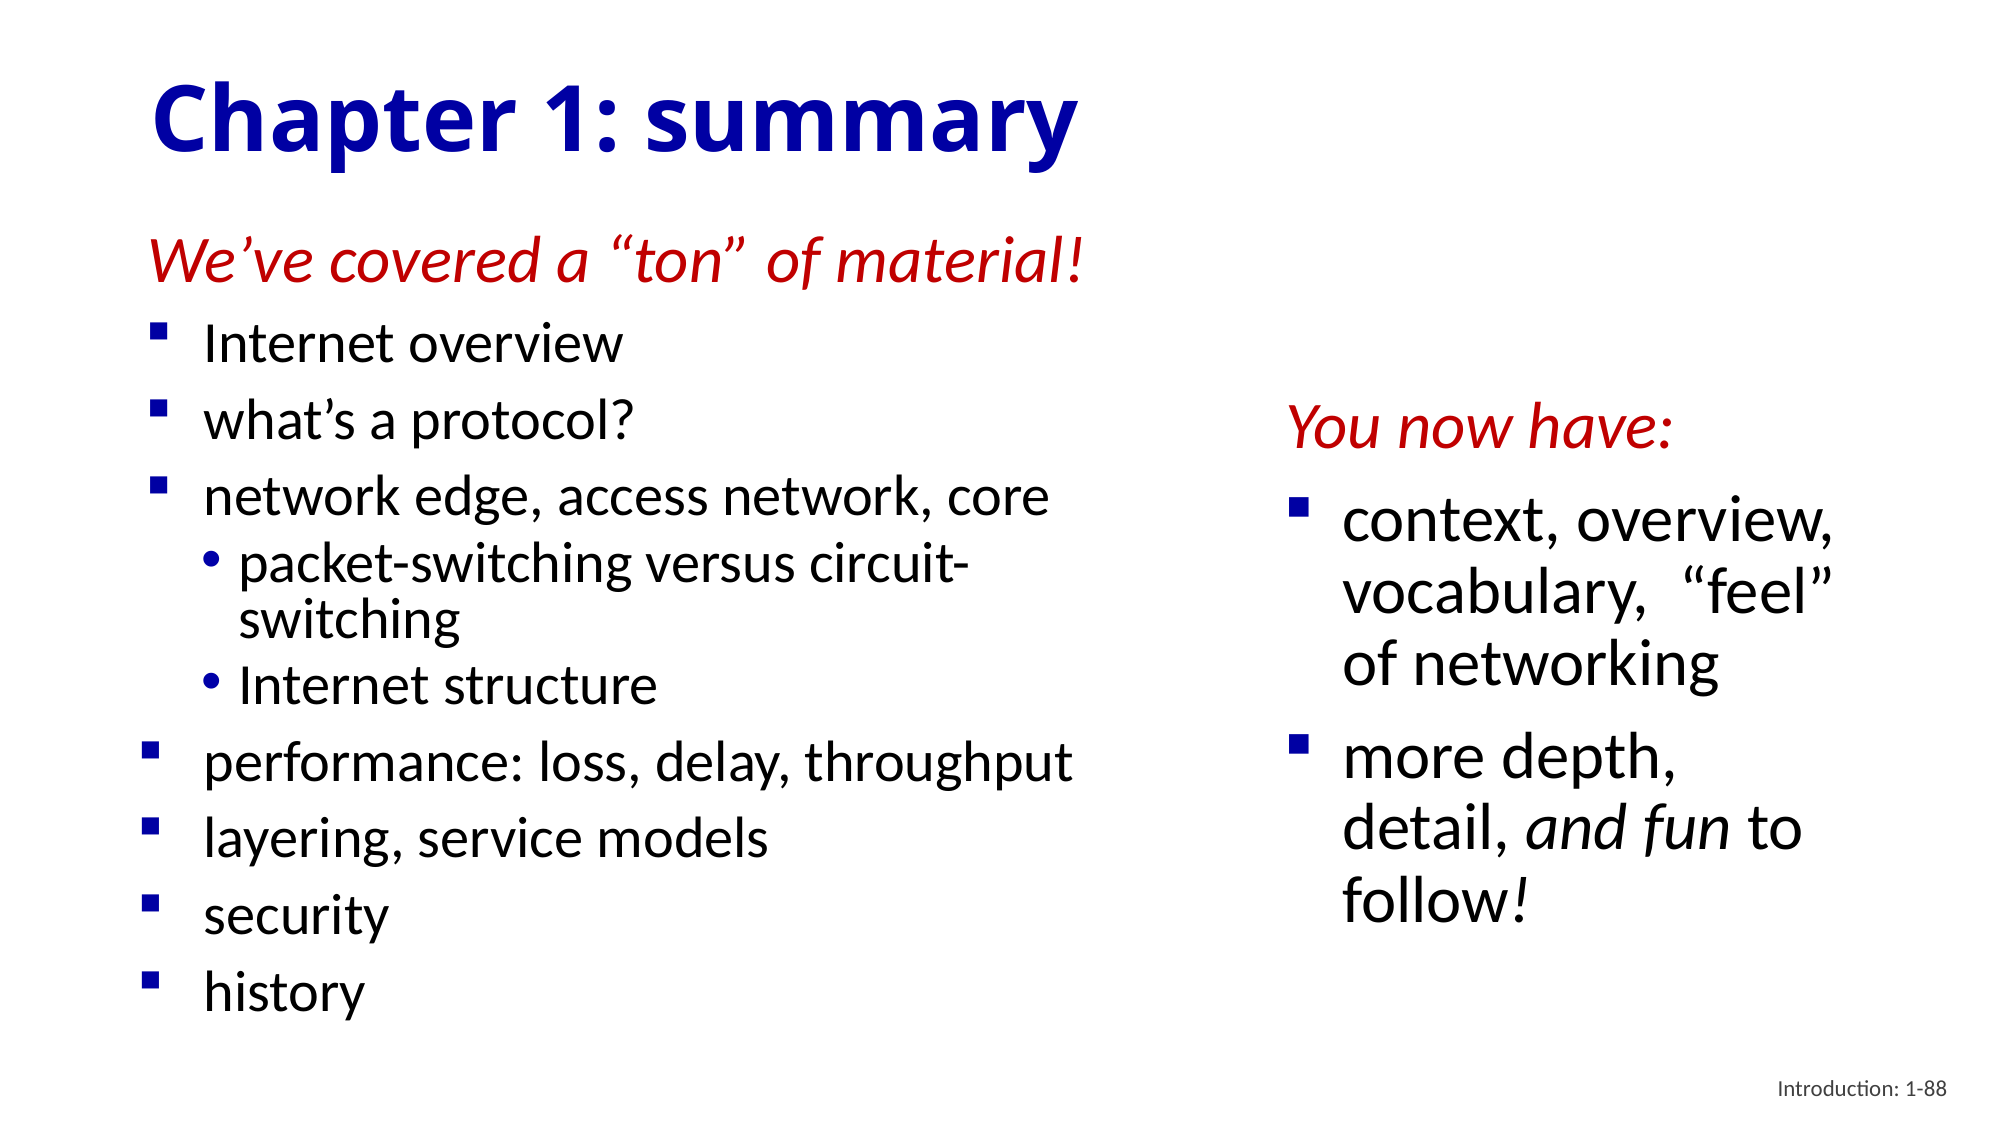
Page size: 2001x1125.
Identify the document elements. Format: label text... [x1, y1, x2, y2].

slide_number Introduction: 1-88 [1512, 1056, 1963, 1117]
title Chapter 1: summary [135, 47, 1861, 195]
text_box You now have: context, overview, vocabulary, “feel” of networking more depth, detail, and fun to follow! [1249, 383, 1861, 978]
text_box We’ve covered a “ton” of material! Internet overview what’s a protocol? network edge, access network, core packet-switching versus circuit-switching Internet structure performance: loss, delay, throughput layering, service models security history [111, 217, 1127, 1074]
